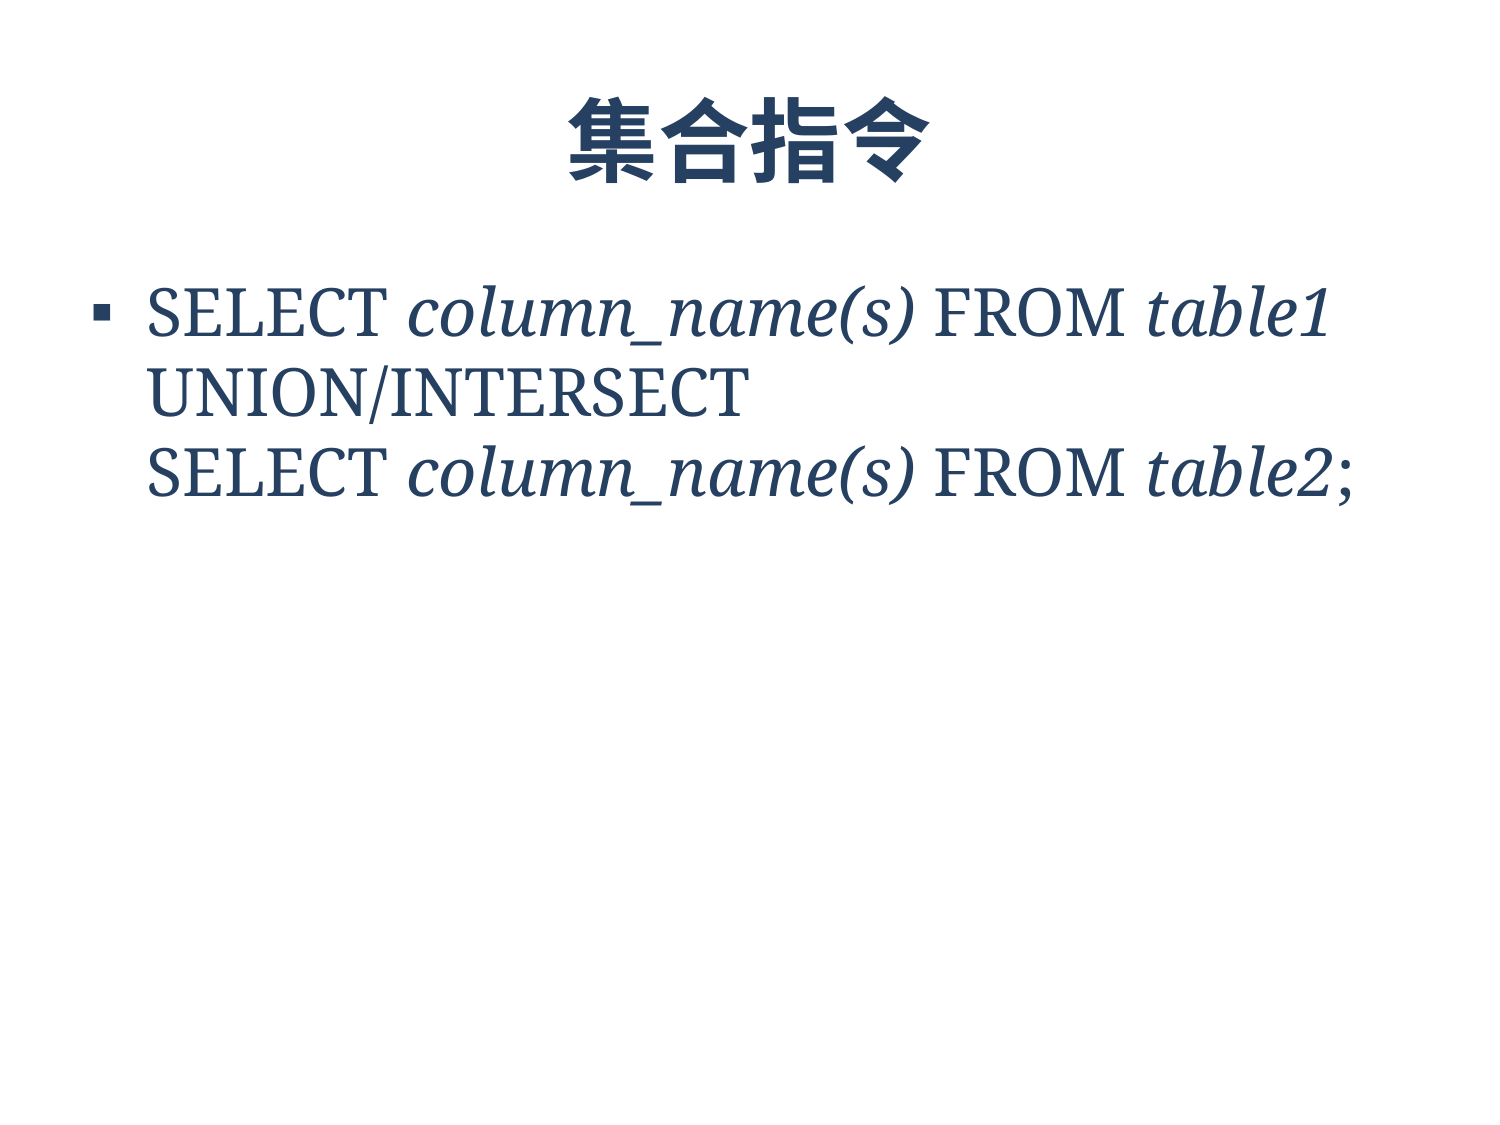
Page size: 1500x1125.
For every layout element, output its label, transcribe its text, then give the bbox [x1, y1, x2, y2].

title 集合指令 [75, 45, 1425, 233]
list SELECT column_name(s) FROM table1 UNION/INTERSECT SELECT column_name(s) FROM table2; [75, 262, 1425, 1005]
